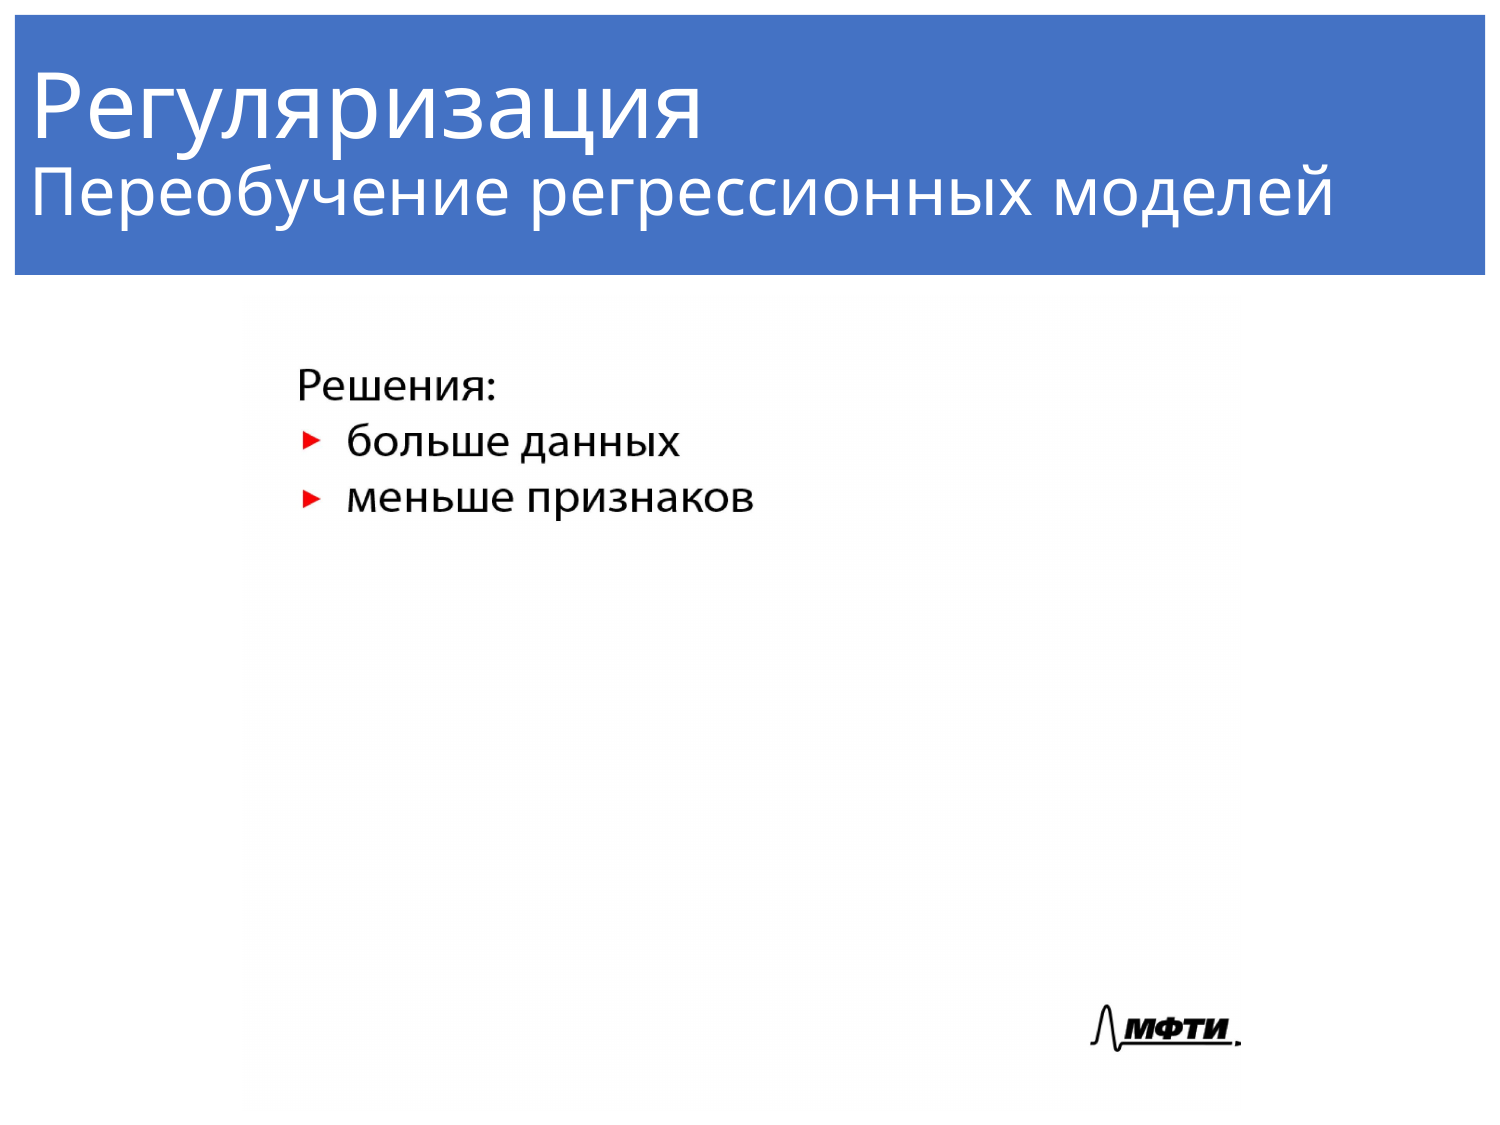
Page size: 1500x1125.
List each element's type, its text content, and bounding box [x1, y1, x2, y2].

title Регуляризация Переобучение регрессионных моделей [14, 14, 1486, 275]
picture [242, 295, 1241, 1111]
